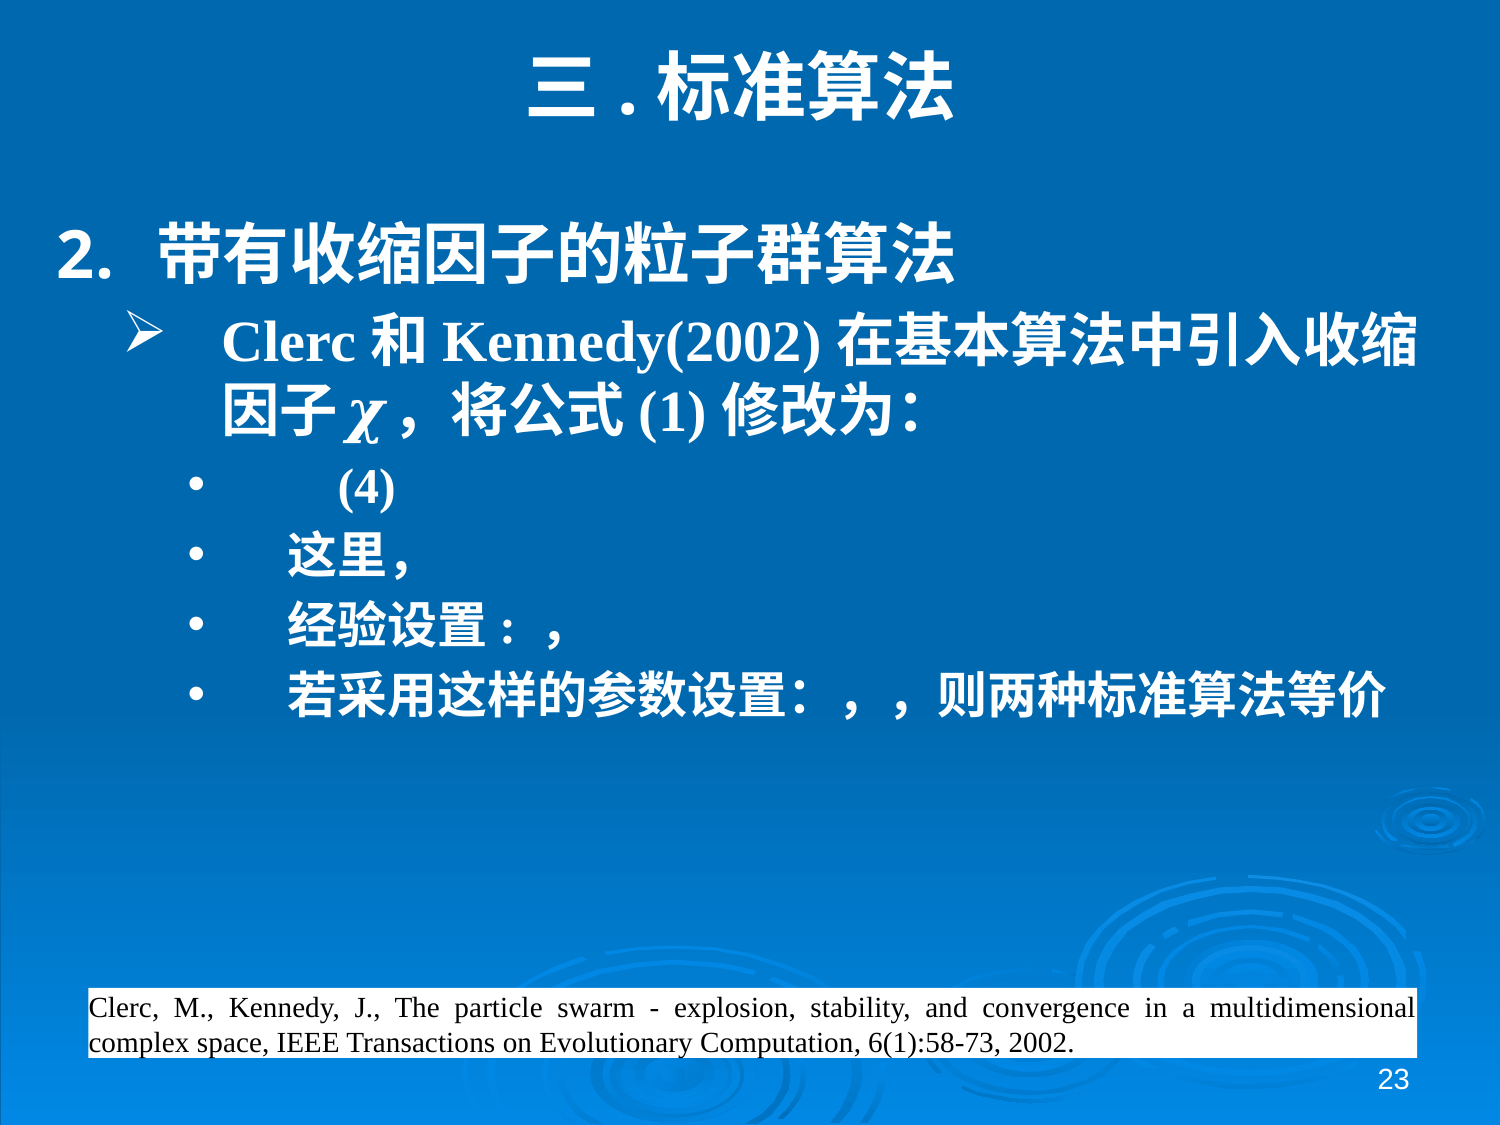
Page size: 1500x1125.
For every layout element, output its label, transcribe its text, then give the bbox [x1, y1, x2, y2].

slide_number 23 [1074, 1024, 1426, 1103]
text_box Clerc, M., Kennedy, J., The particle swarm - explosion, stability, and convergence in a multidimensional complex space, IEEE Transactions on Evolutionary Computation, 6(1):58-73, 2002. [88, 987, 1418, 1058]
title 三.标准算法 [33, 30, 1448, 138]
